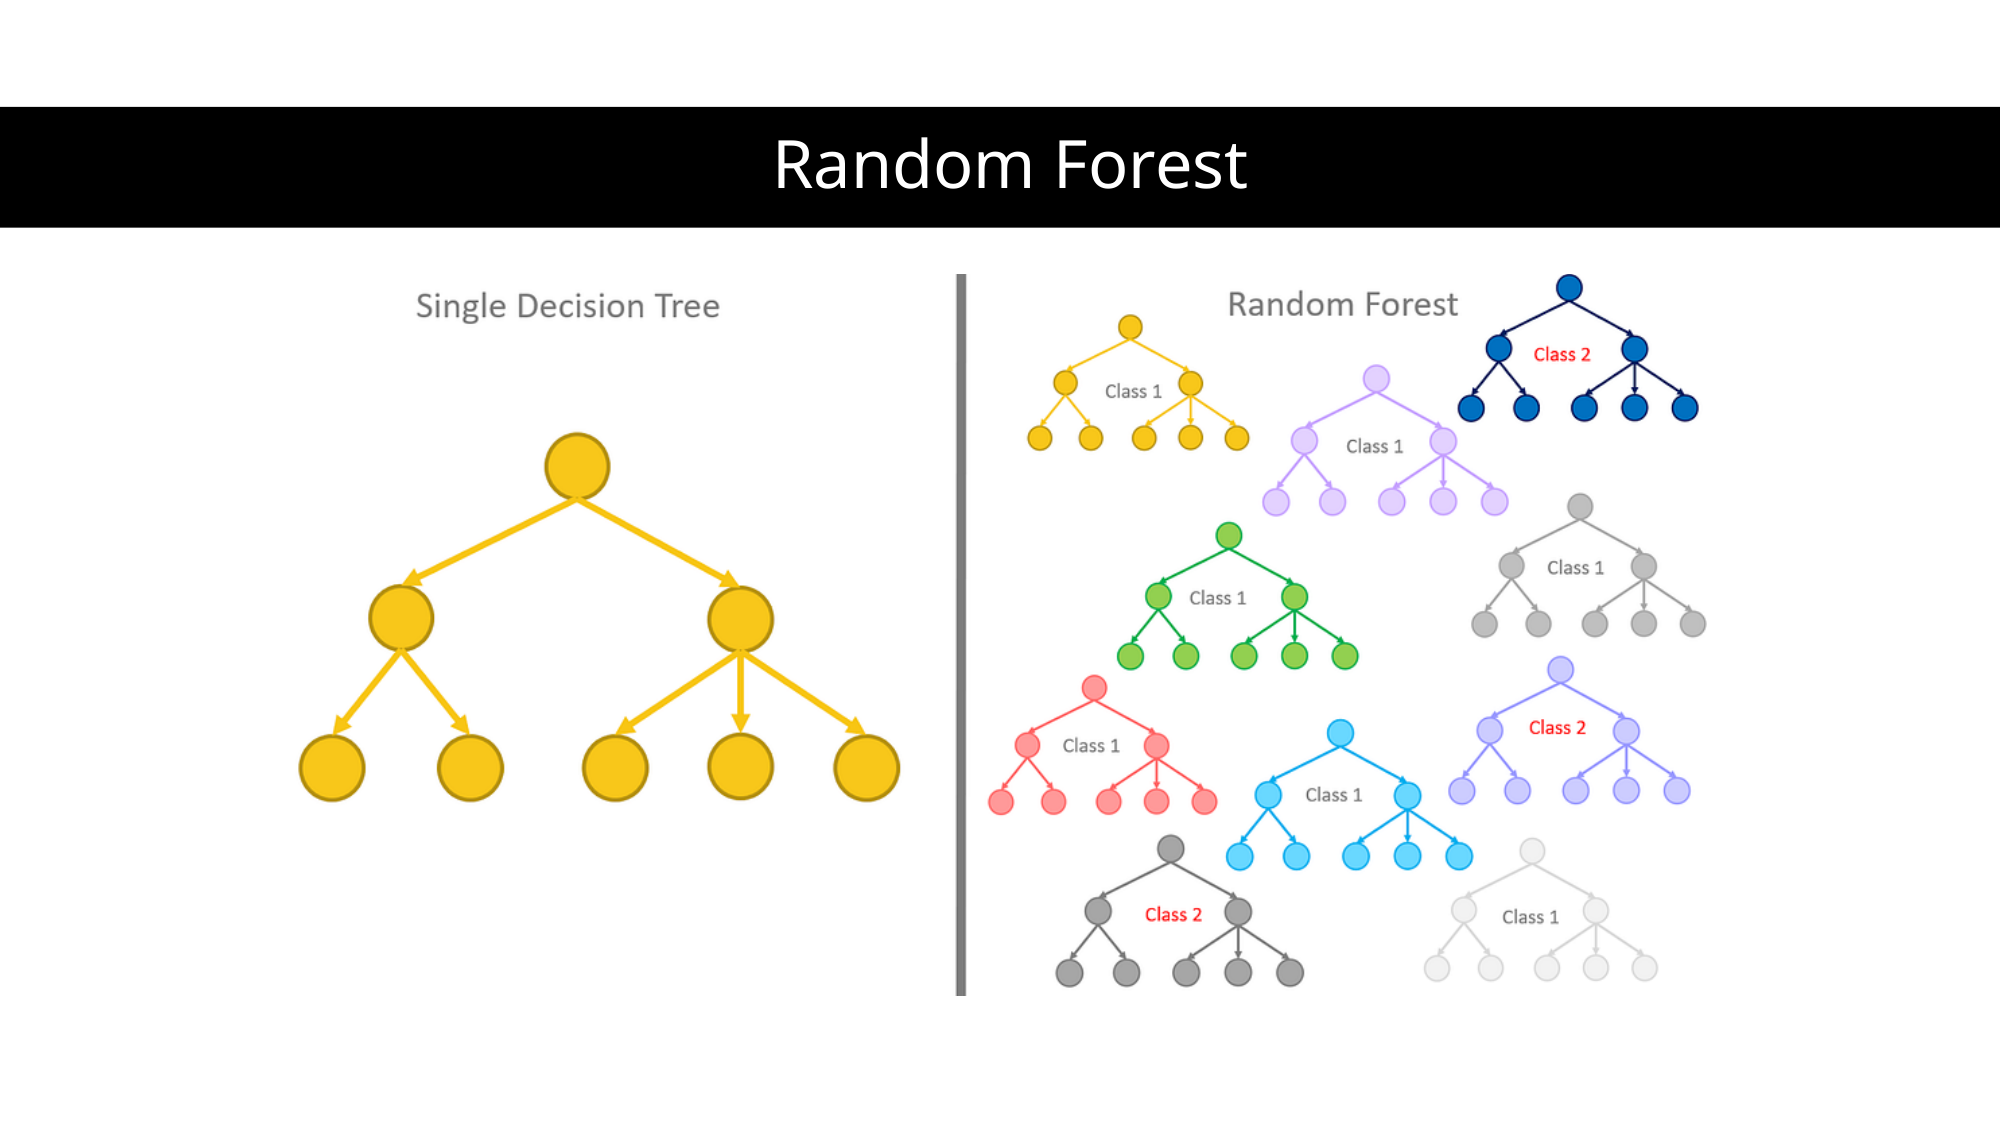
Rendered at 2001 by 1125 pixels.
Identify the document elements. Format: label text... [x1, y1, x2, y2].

text_box [0, 105, 2000, 229]
picture [292, 274, 1708, 997]
title Random Forest [91, 105, 1931, 228]
